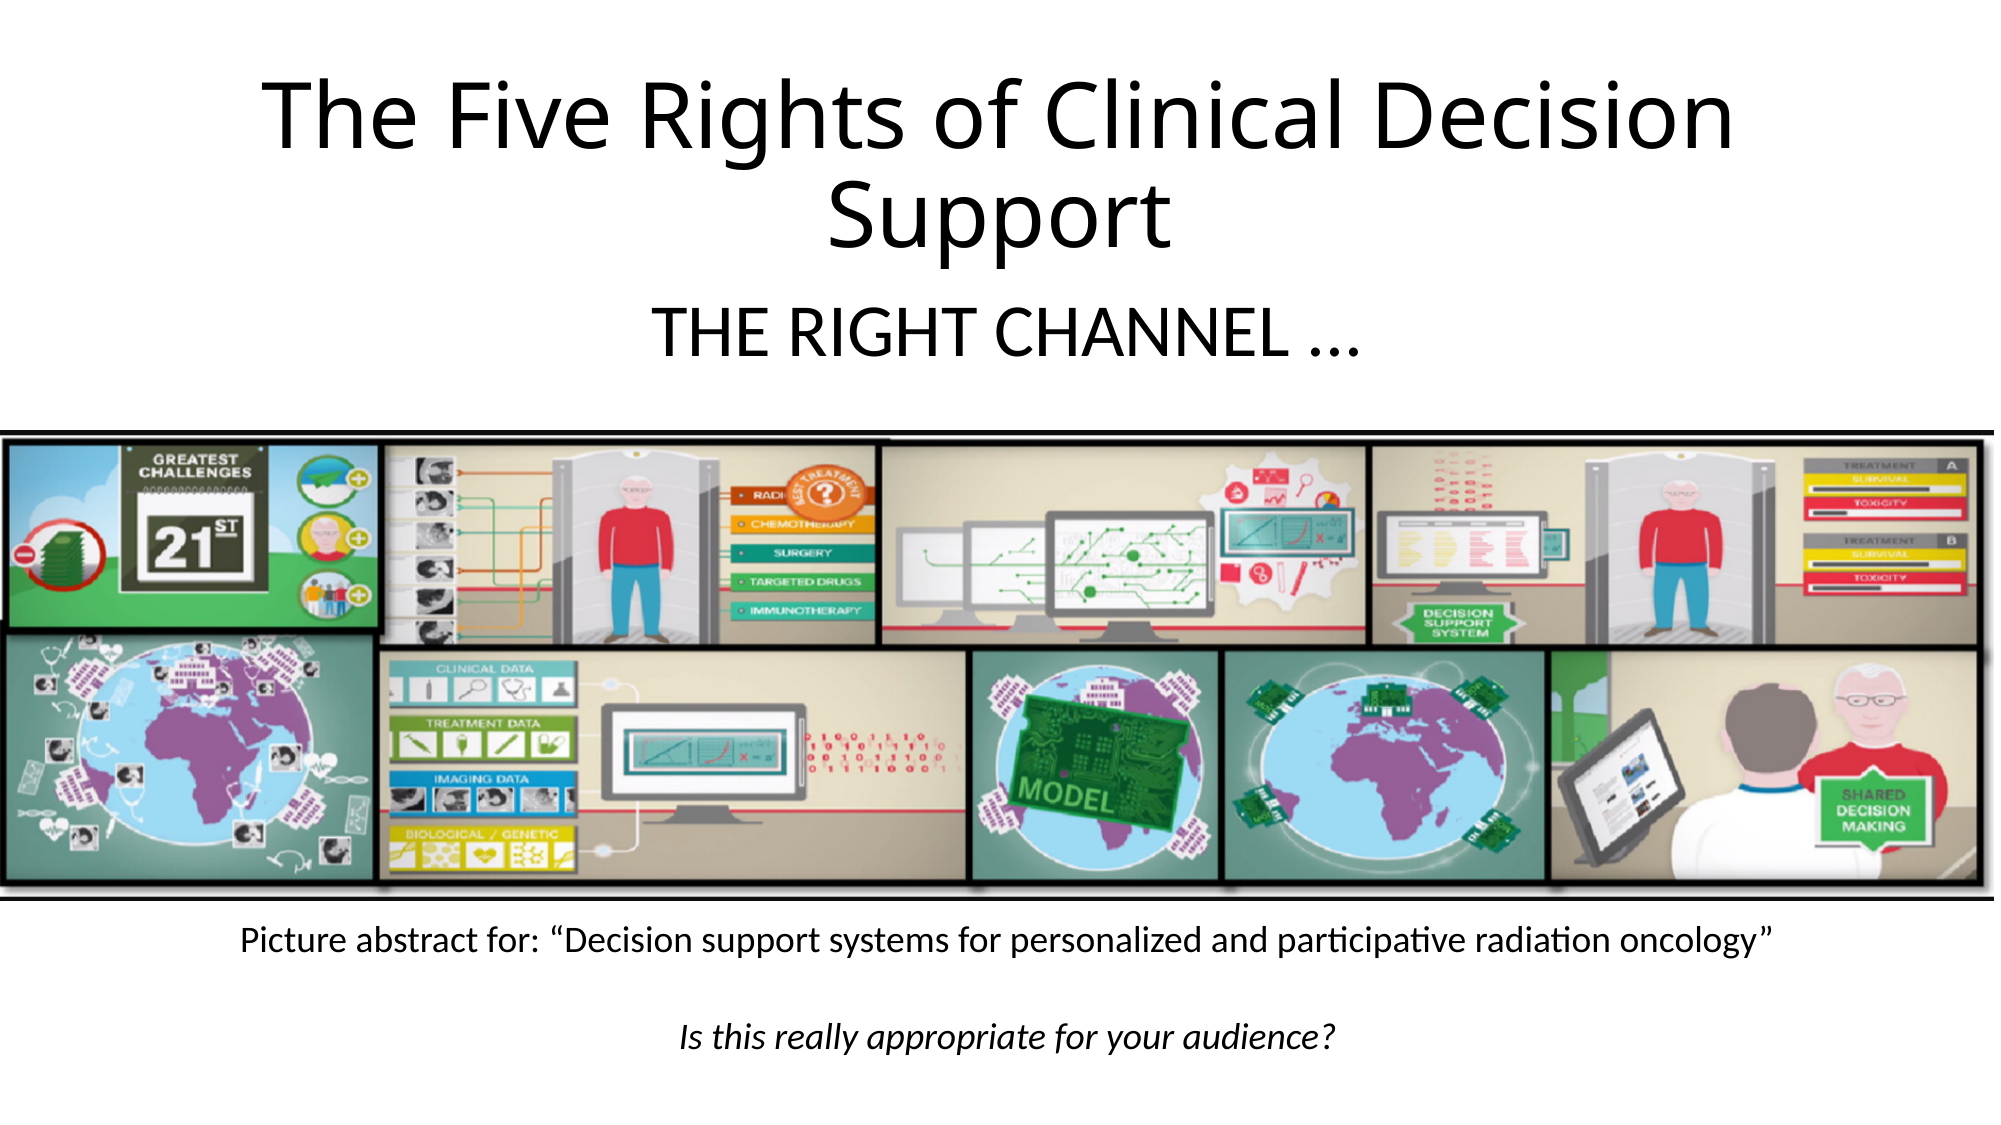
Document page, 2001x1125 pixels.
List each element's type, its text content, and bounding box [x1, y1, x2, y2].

title The Five Rights of Clinical Decision Support [137, 59, 1863, 278]
text_box THE RIGHT CHANNEL ... [636, 273, 1380, 379]
text_box Picture abstract for: “Decision support systems for personalized and participative radiation oncology” [225, 907, 1791, 967]
picture [0, 430, 1994, 901]
text_box Is this really appropriate for your audience? [663, 1004, 1353, 1065]
